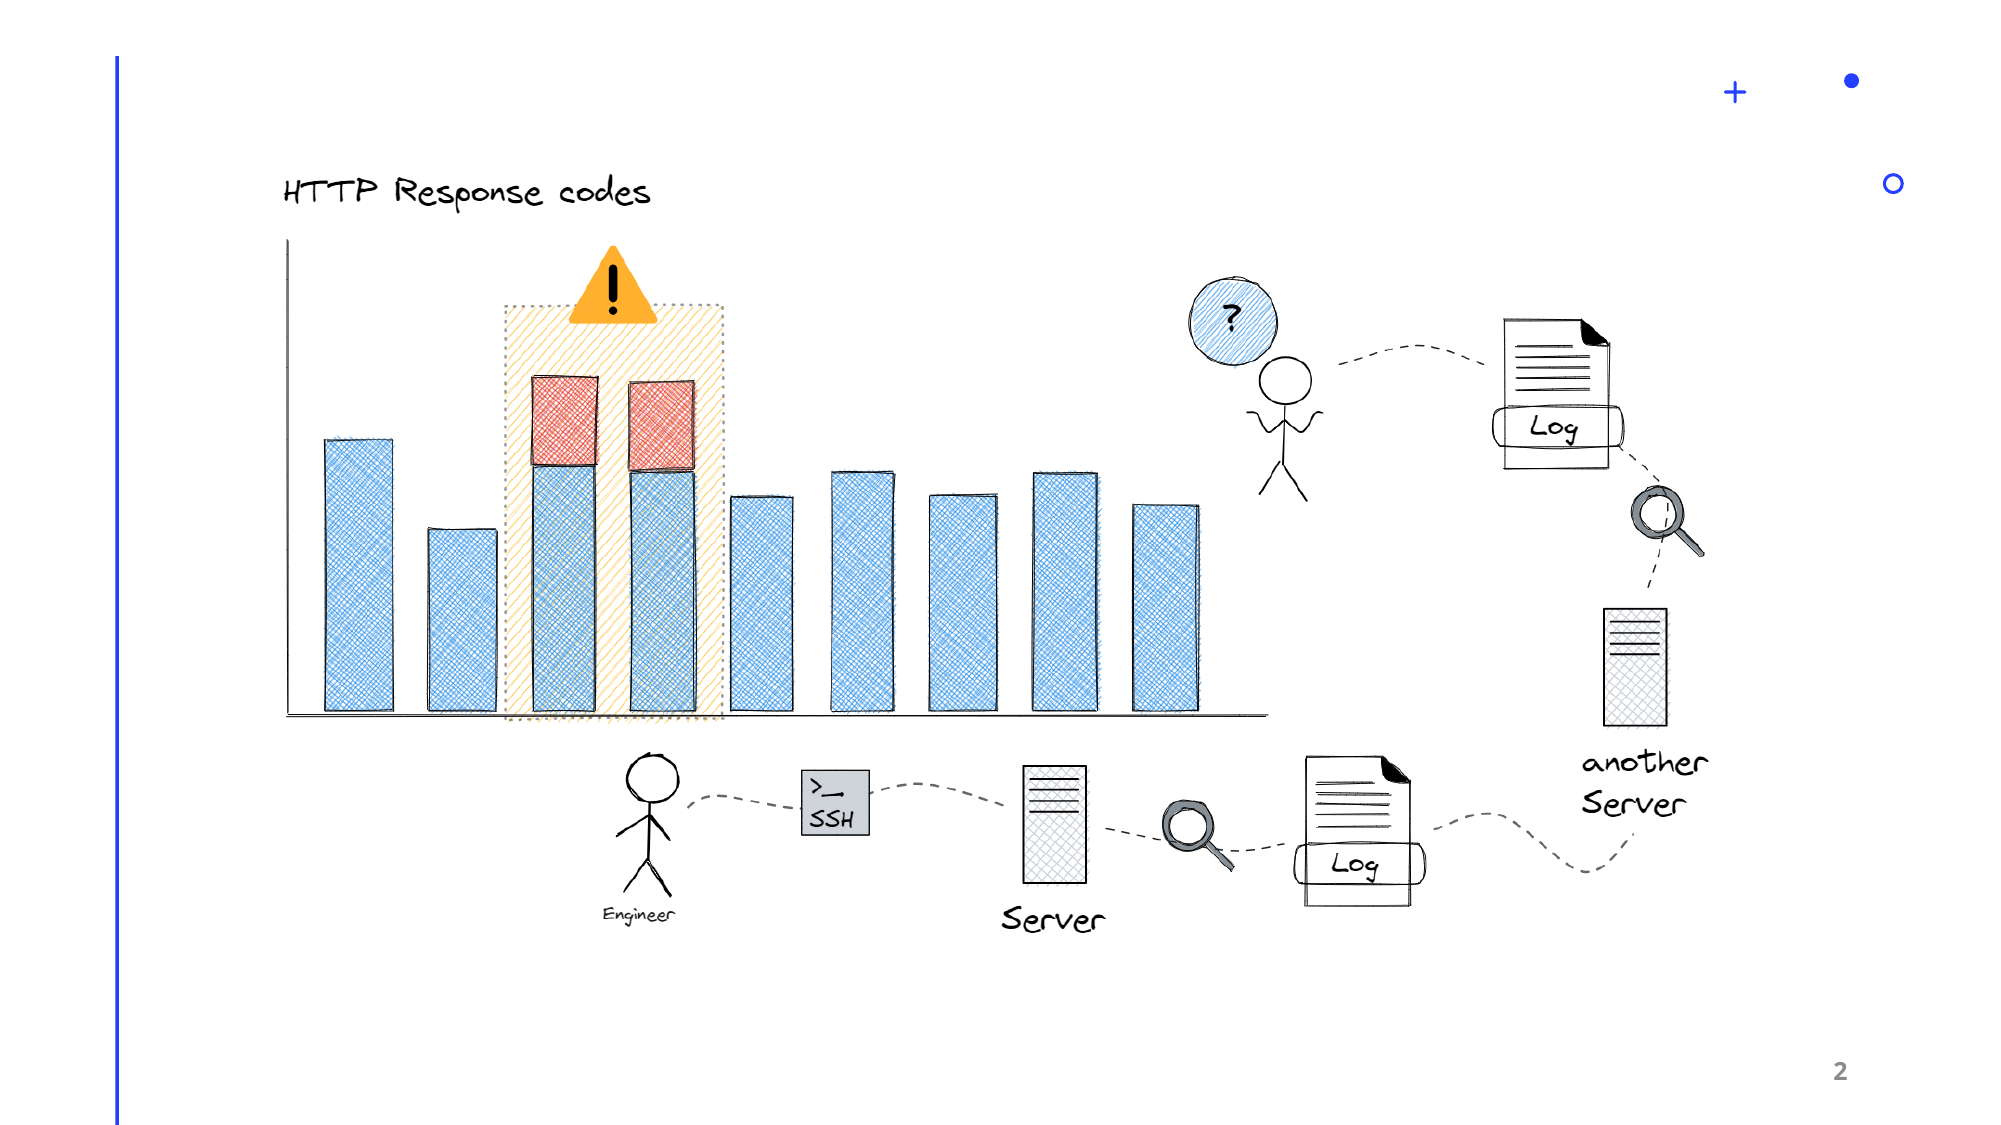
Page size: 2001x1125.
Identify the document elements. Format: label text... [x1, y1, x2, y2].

slide_number 2 [1412, 1042, 1863, 1103]
picture [250, 142, 1750, 983]
